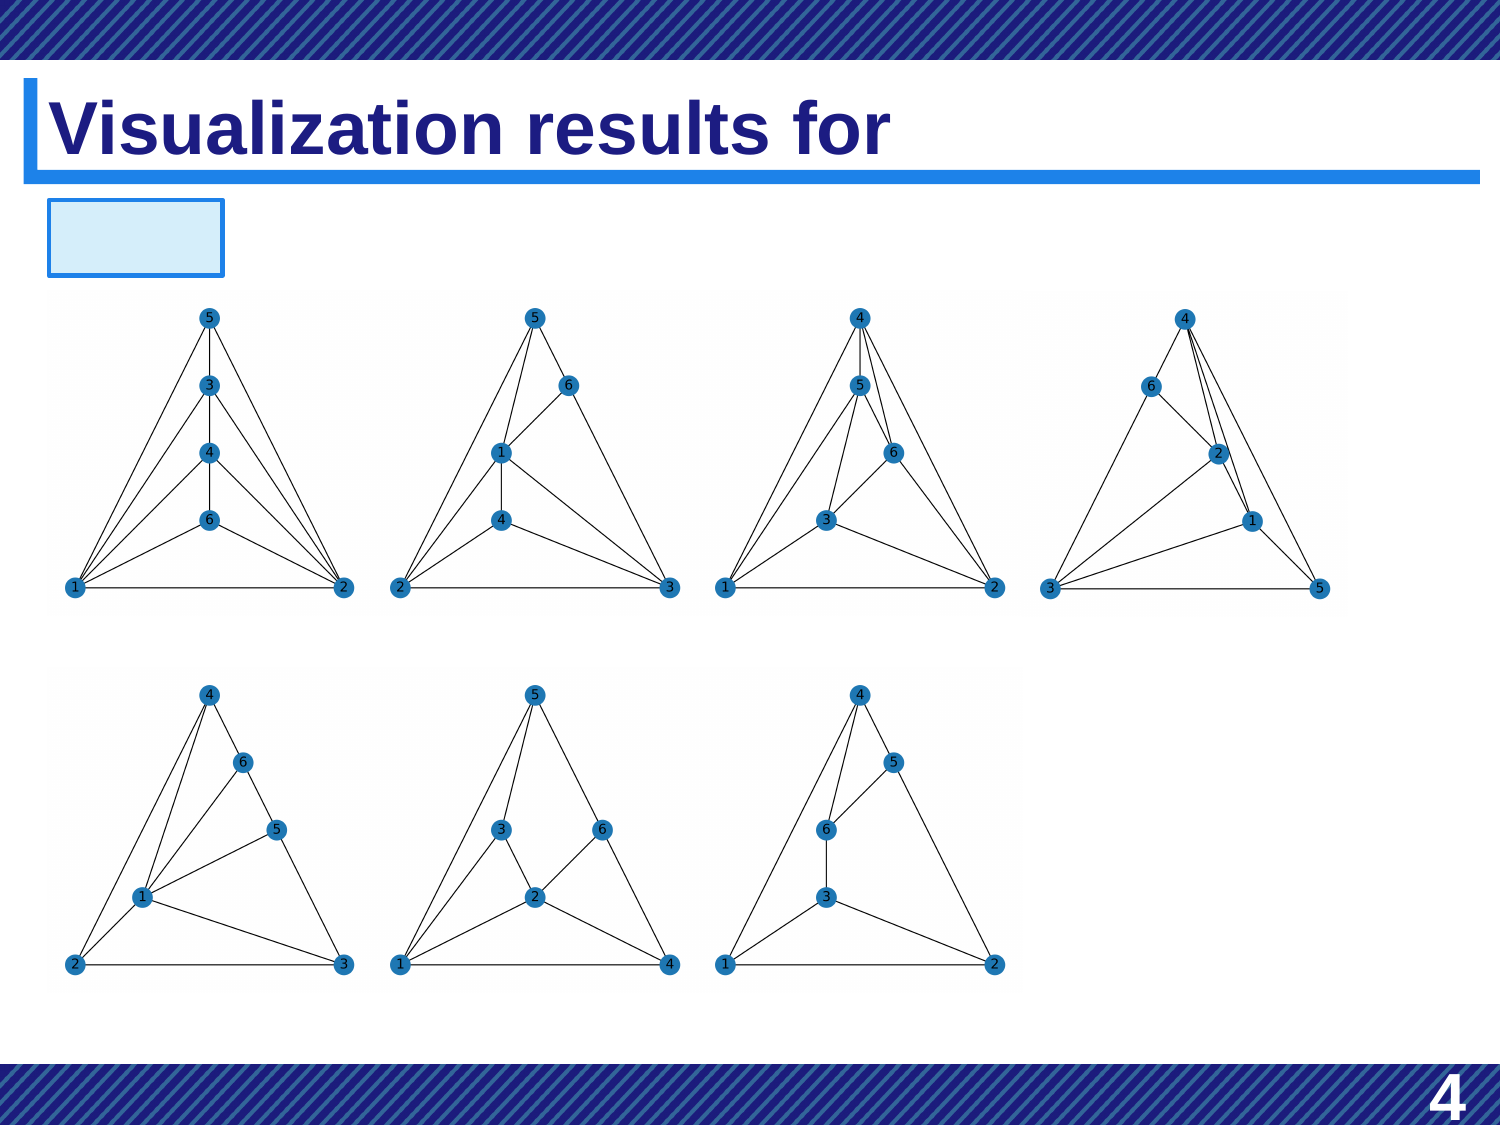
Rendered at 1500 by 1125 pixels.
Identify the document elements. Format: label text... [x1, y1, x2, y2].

picture [0, 0, 1500, 60]
picture [46, 667, 1023, 994]
slide_number 4 [1143, 1068, 1482, 1120]
picture [0, 1064, 1500, 1125]
picture [46, 290, 1348, 618]
